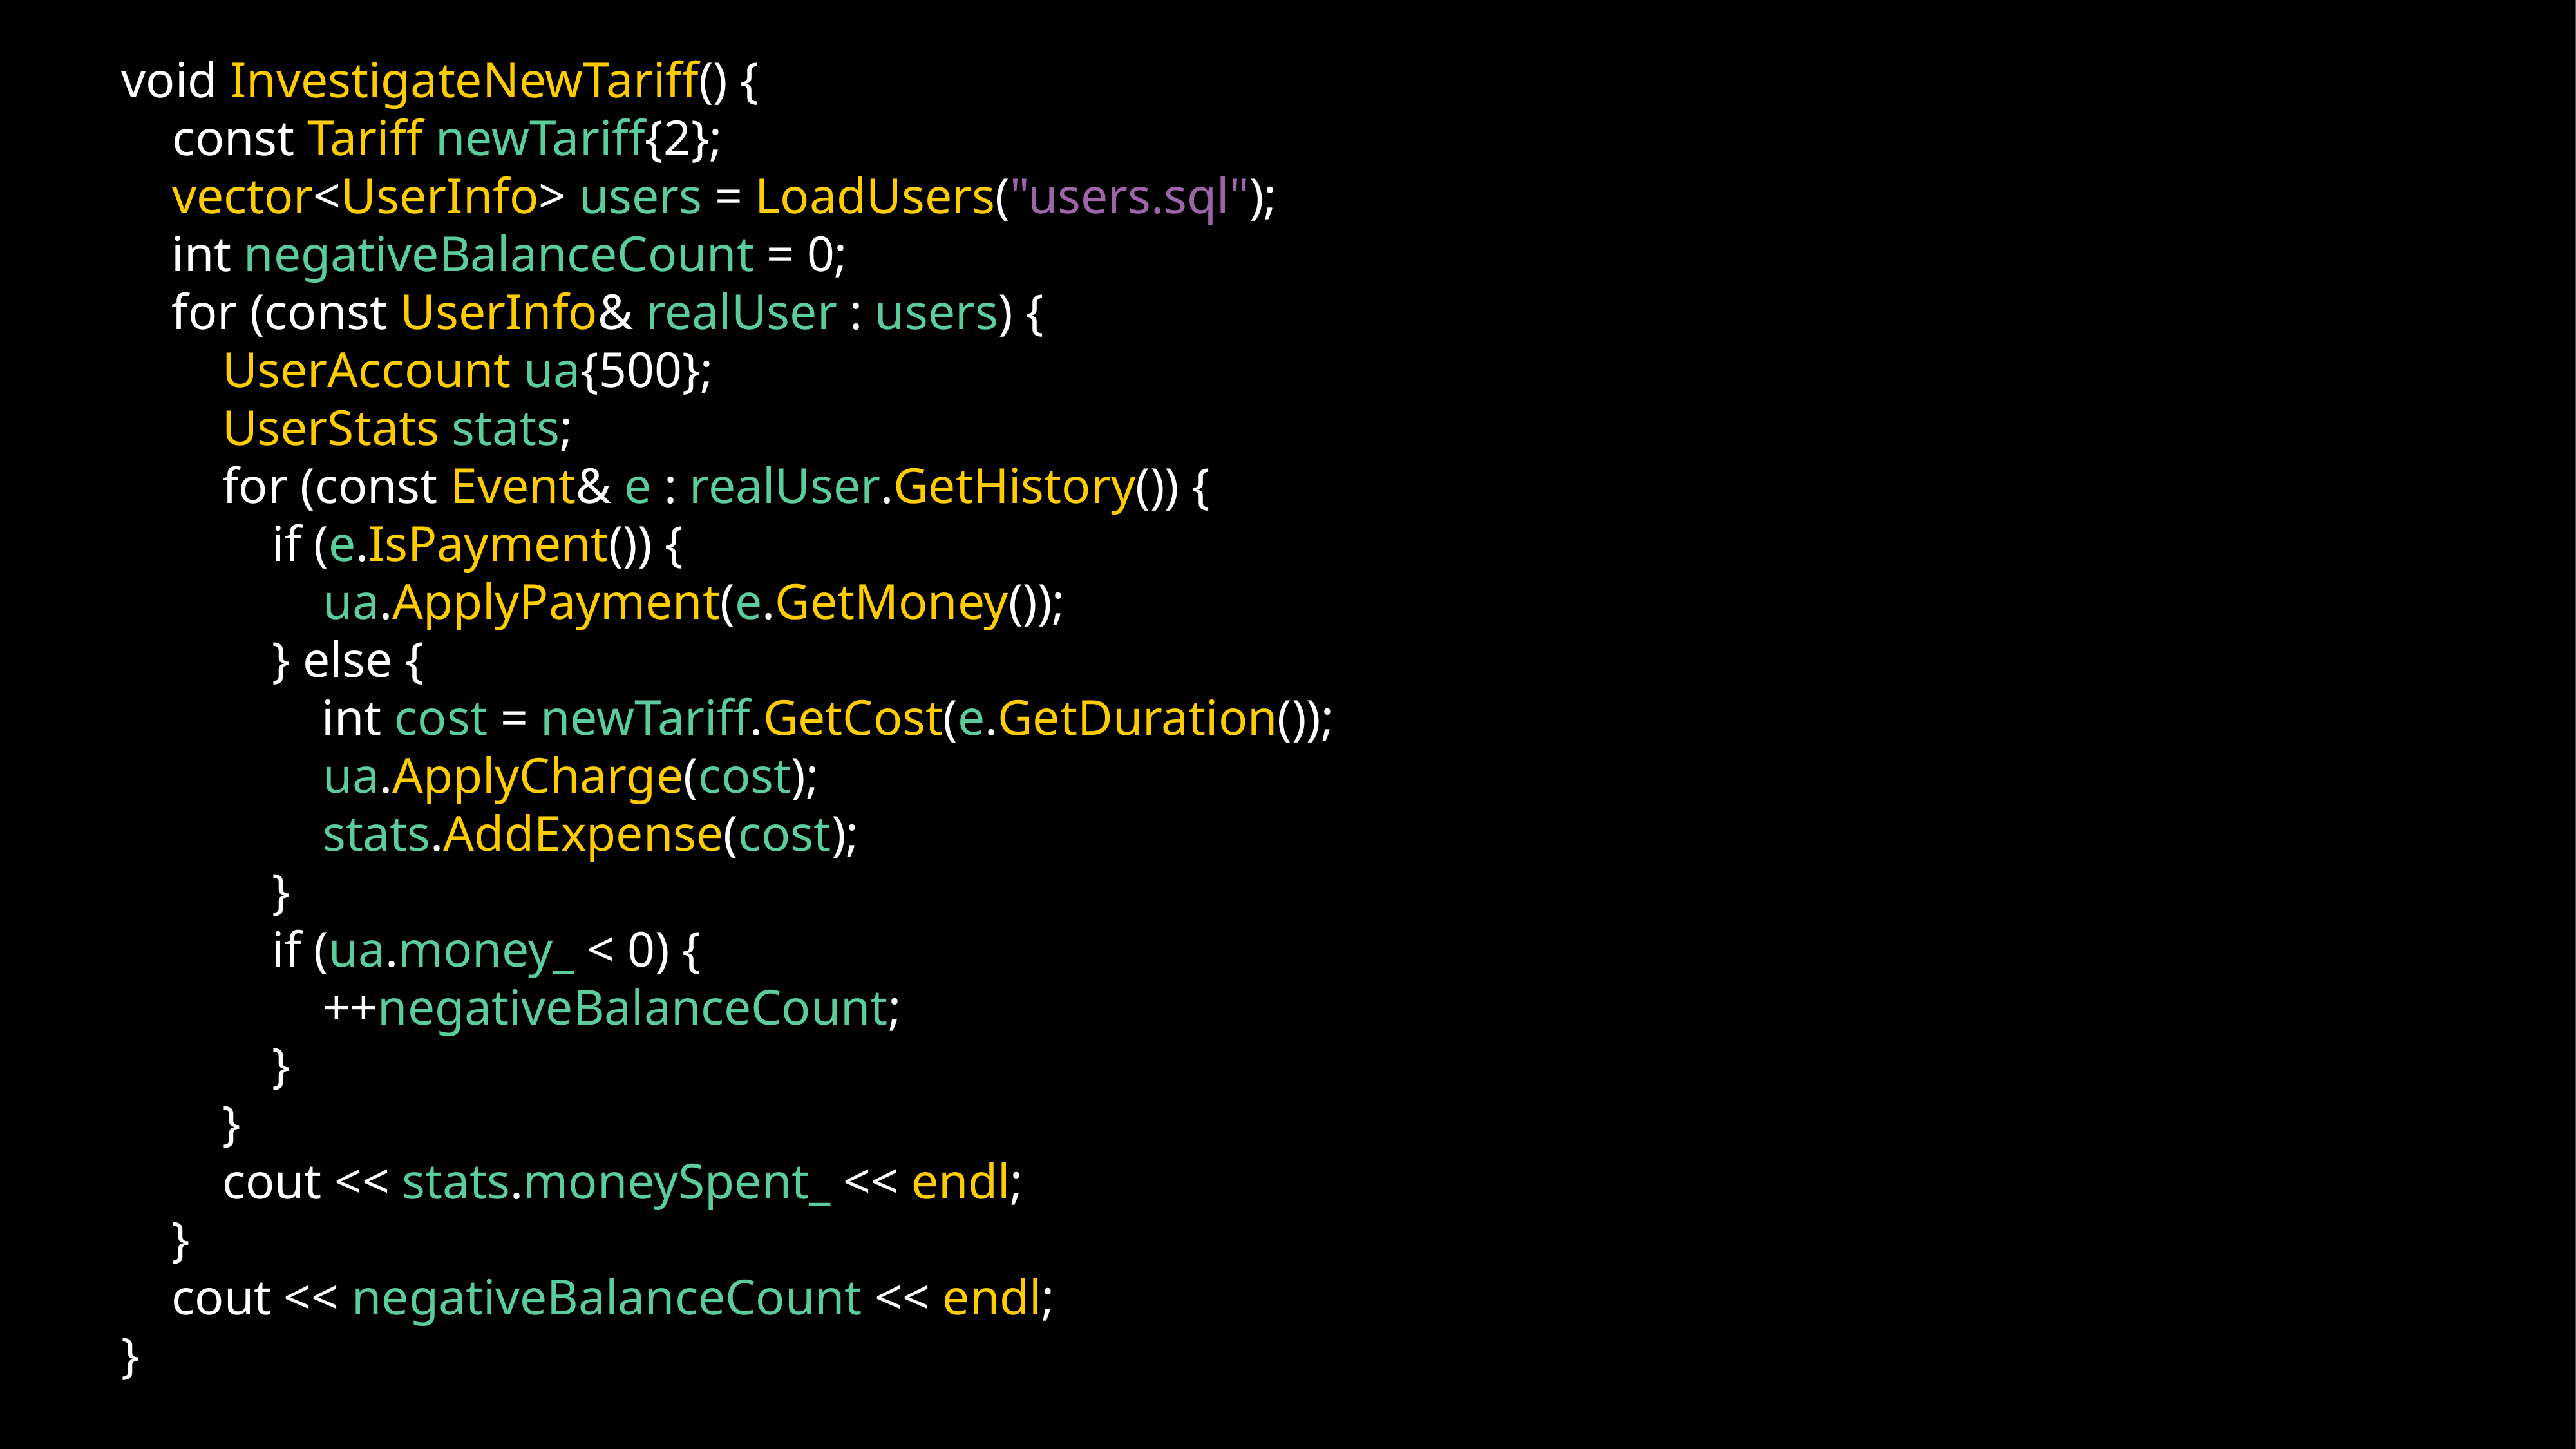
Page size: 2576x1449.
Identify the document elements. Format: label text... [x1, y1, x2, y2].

list void InvestigateNewTariff() { const Tariff newTariff{2}; vector<UserInfo> users = LoadUsers("users.sql"); int negativeBalanceCount = 0; for (const UserInfo& realUser : users) { UserAccount ua{500}; UserStats stats; for (const Event& e : realUser.GetHistory()) { if (e.IsPayment()) { ua.ApplyPayment(e.GetMoney()); } else { int cost = newTariff.GetCost(e.GetDuration()); ua.ApplyCharge(cost); stats.AddExpense(cost); } if (ua.money_ < 0) { ++negativeBalanceCount; } } cout << stats.moneySpent_ << endl; } cout << negativeBalanceCount << endl; } [0, 0, 2576, 1449]
